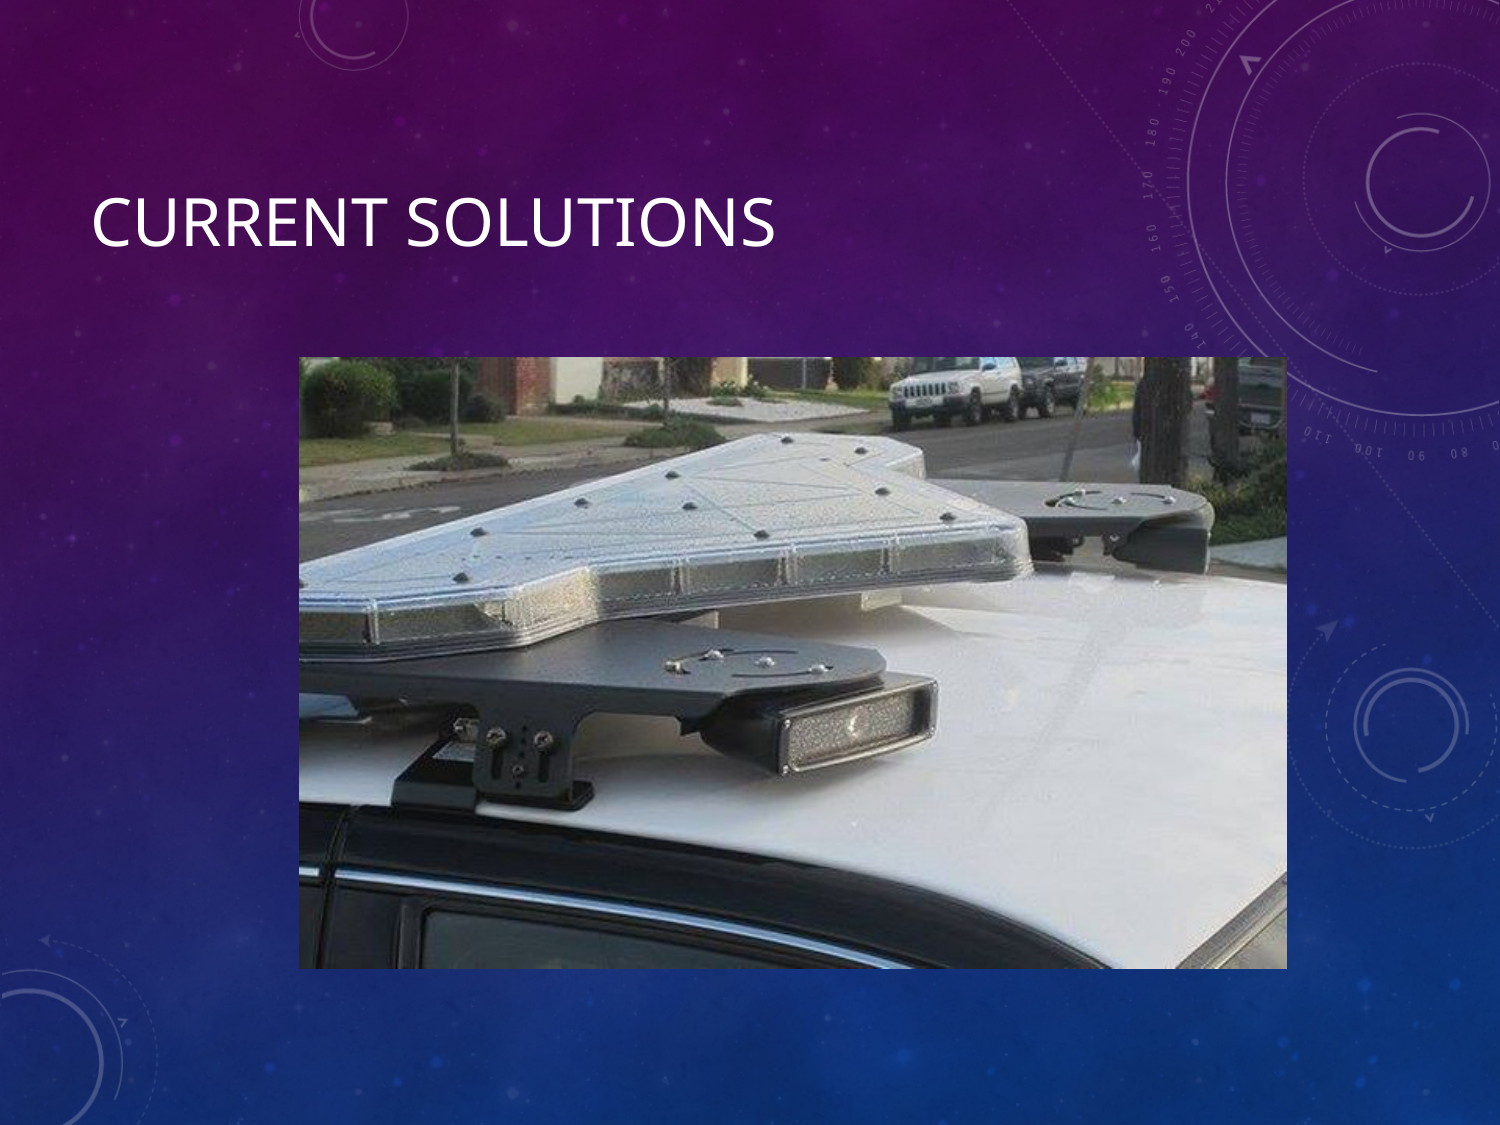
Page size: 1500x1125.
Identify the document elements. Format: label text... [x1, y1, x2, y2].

title Current Solutions [75, 99, 1350, 339]
picture [0, 0, 1500, 1125]
